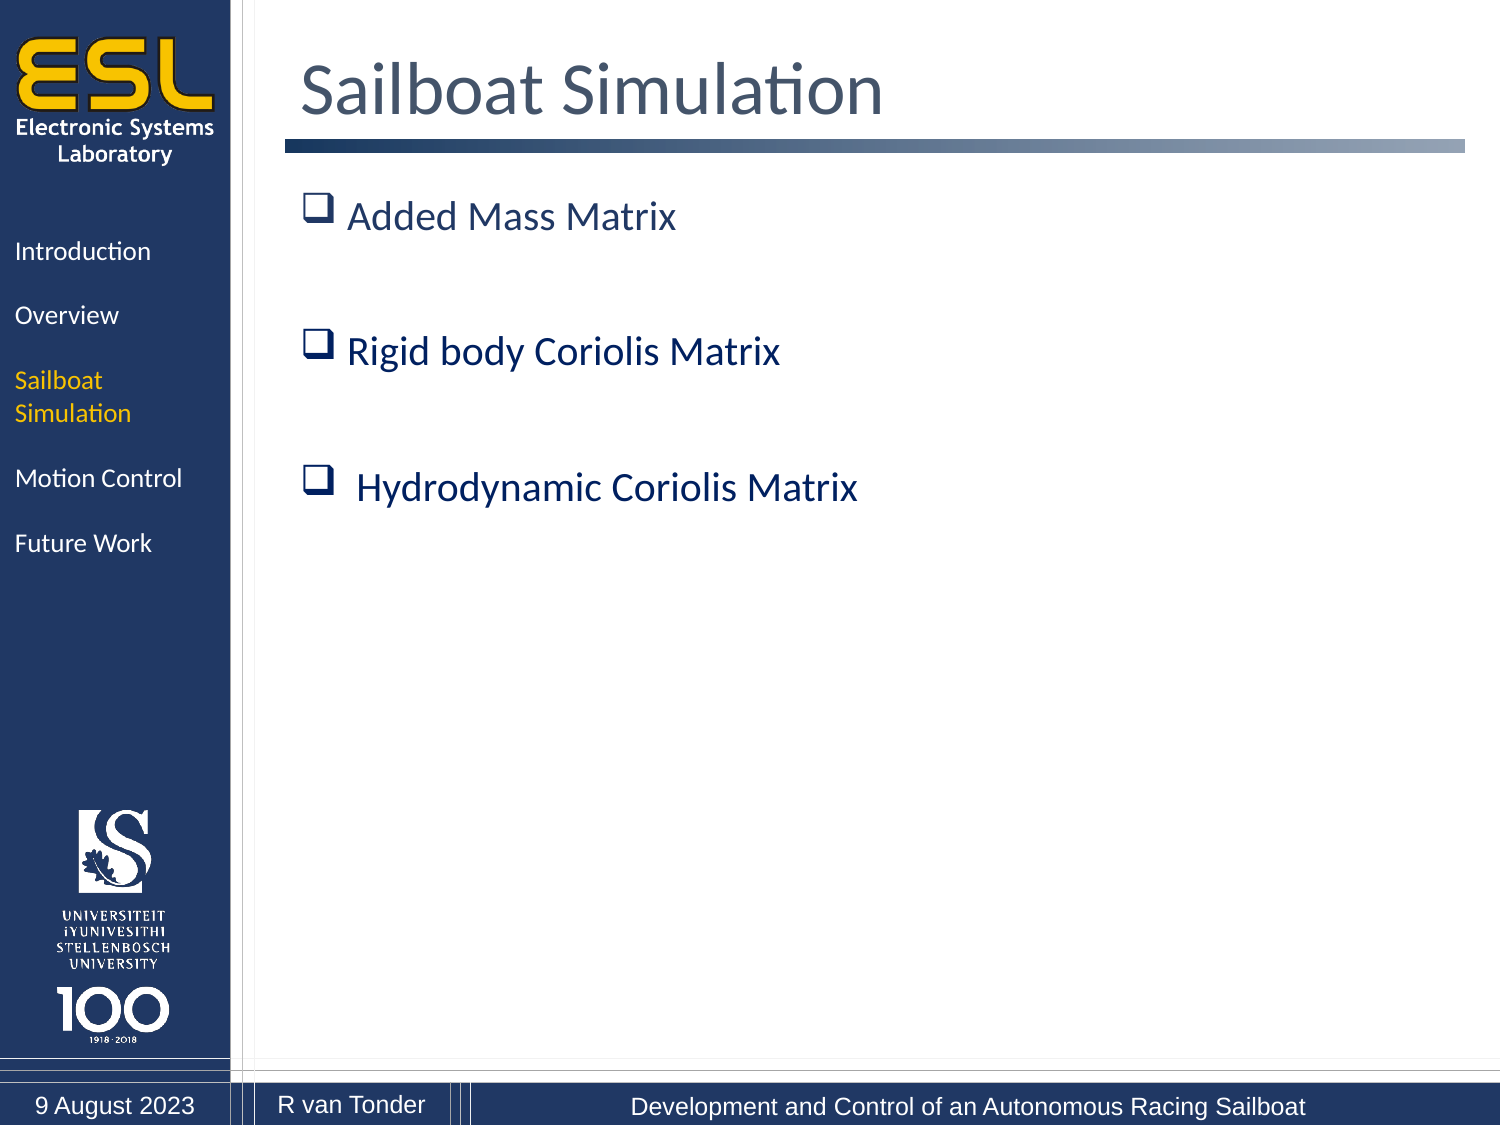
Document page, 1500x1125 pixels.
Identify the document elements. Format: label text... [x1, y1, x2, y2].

picture [54, 808, 175, 1048]
text_box Introduction Overview Sailboat Simulation Motion Control Future Work [0, 225, 225, 566]
picture [10, 30, 220, 170]
list Sailboat Simulation [285, 32, 1465, 139]
